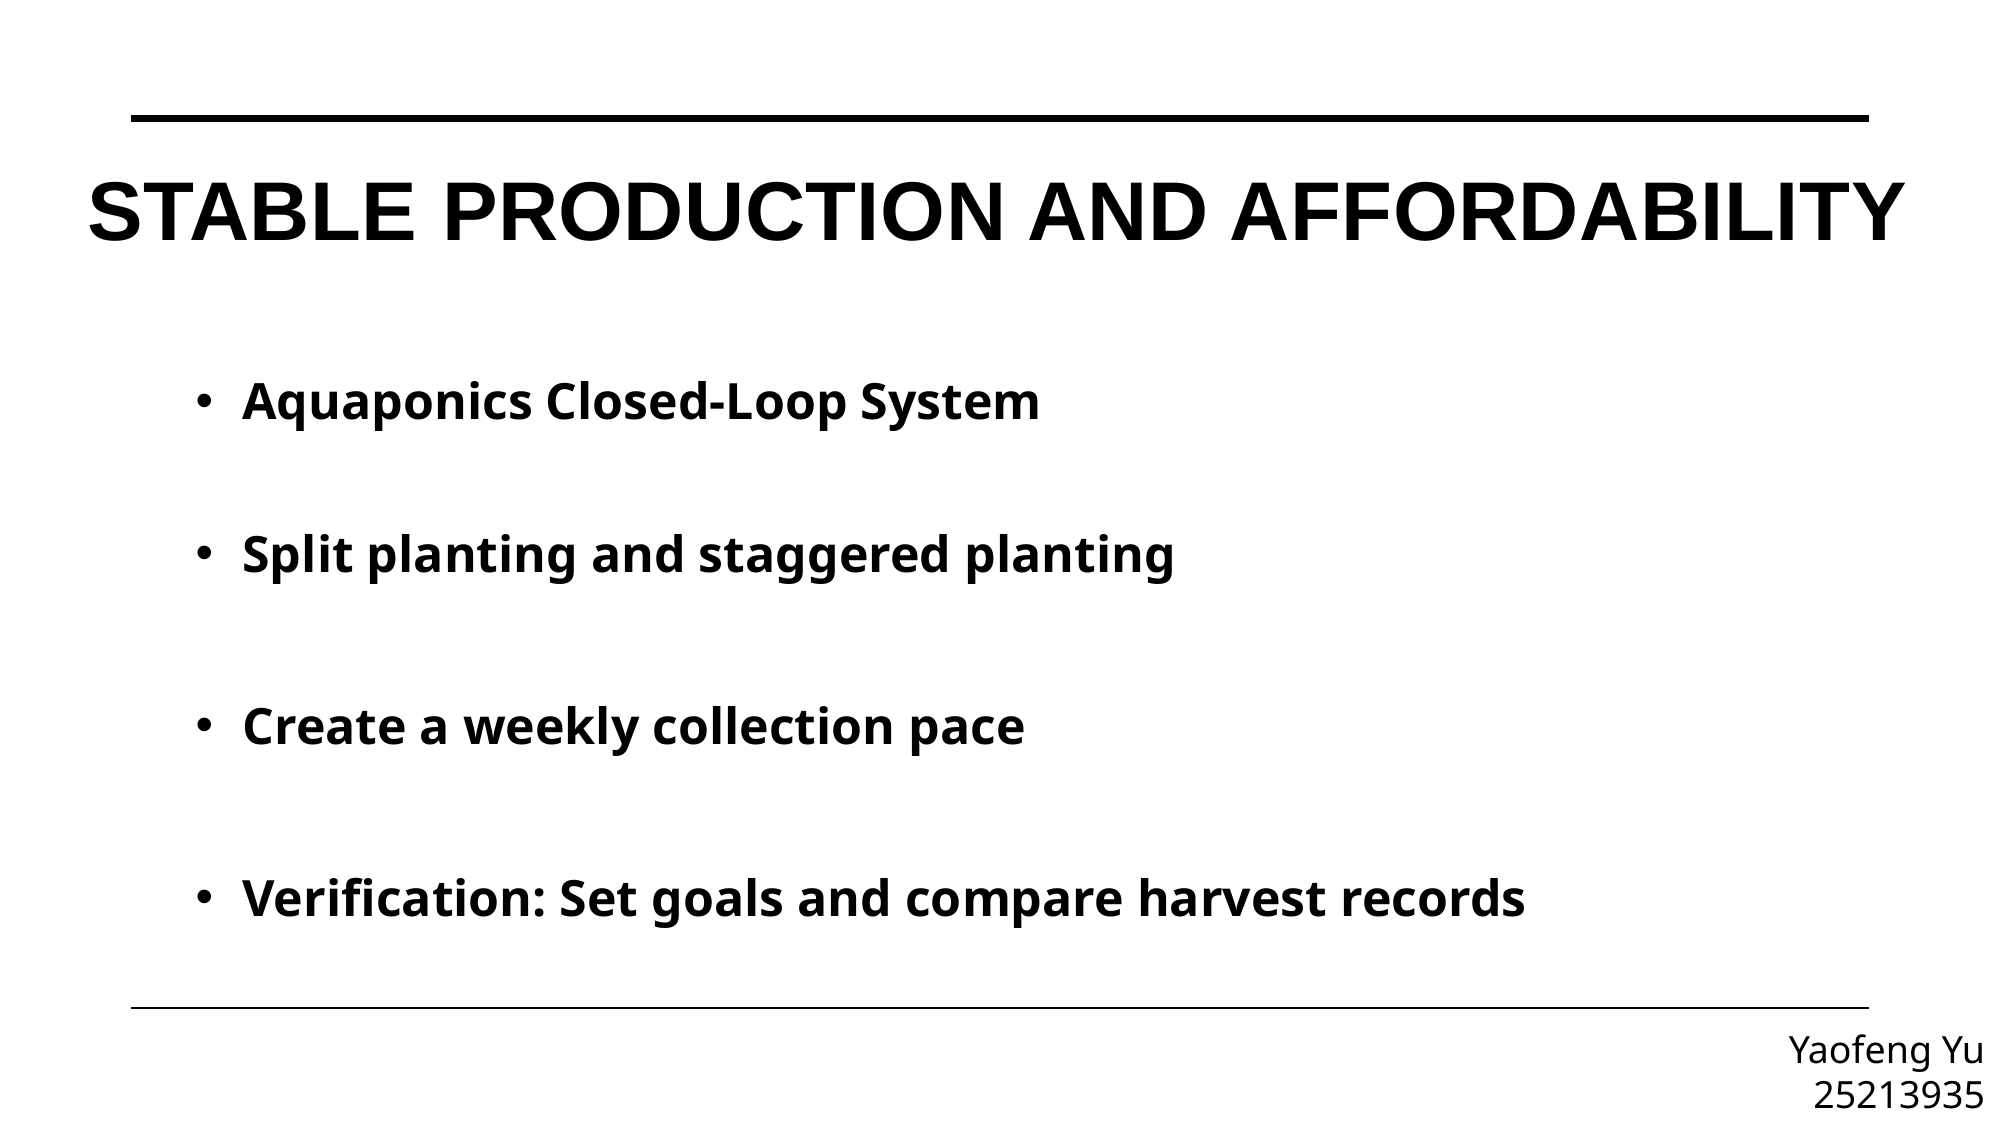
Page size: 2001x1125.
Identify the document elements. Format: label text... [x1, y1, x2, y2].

title Stable Production and Affordability [37, 149, 1959, 365]
text_box Yaofeng Yu 25213935 [1586, 1018, 2000, 1124]
list Aquaponics Closed-Loop System Split planting and staggered planting Create a weekly collection pace Verification: Set goals and compare harvest records [114, 285, 1869, 978]
